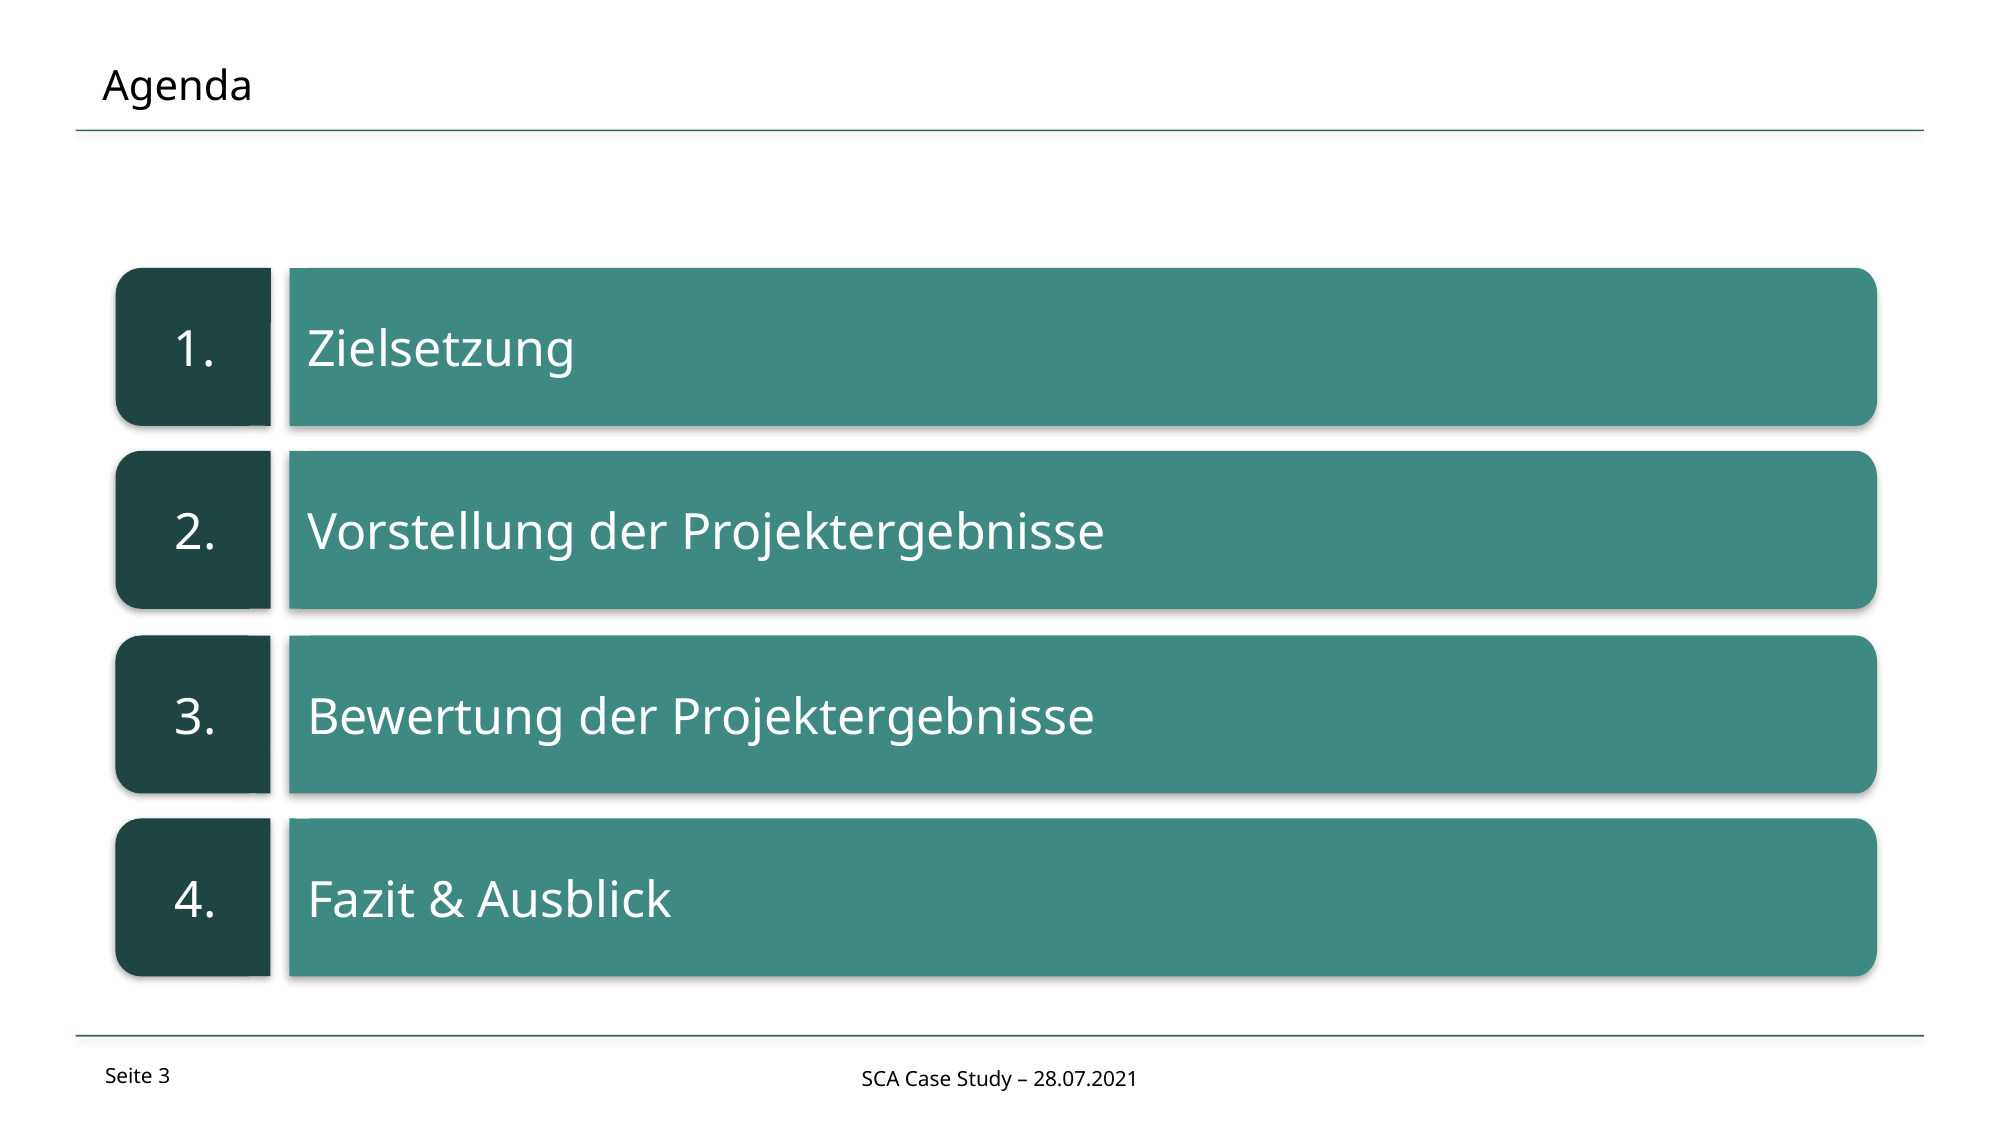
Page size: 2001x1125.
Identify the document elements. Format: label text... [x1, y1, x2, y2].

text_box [115, 267, 1878, 427]
text_box 4. [114, 817, 272, 978]
text_box 2. [114, 450, 272, 610]
text_box Fazit & Ausblick [288, 817, 1878, 978]
title Agenda [87, 54, 1913, 114]
text_box Vorstellung der Projektergebnisse [288, 450, 1878, 610]
footer SCA Case Study – 28.07.2021 [598, 1056, 1402, 1099]
text_box Bewertung der Projektergebnisse [288, 634, 1878, 795]
text_box 3. [114, 634, 272, 795]
